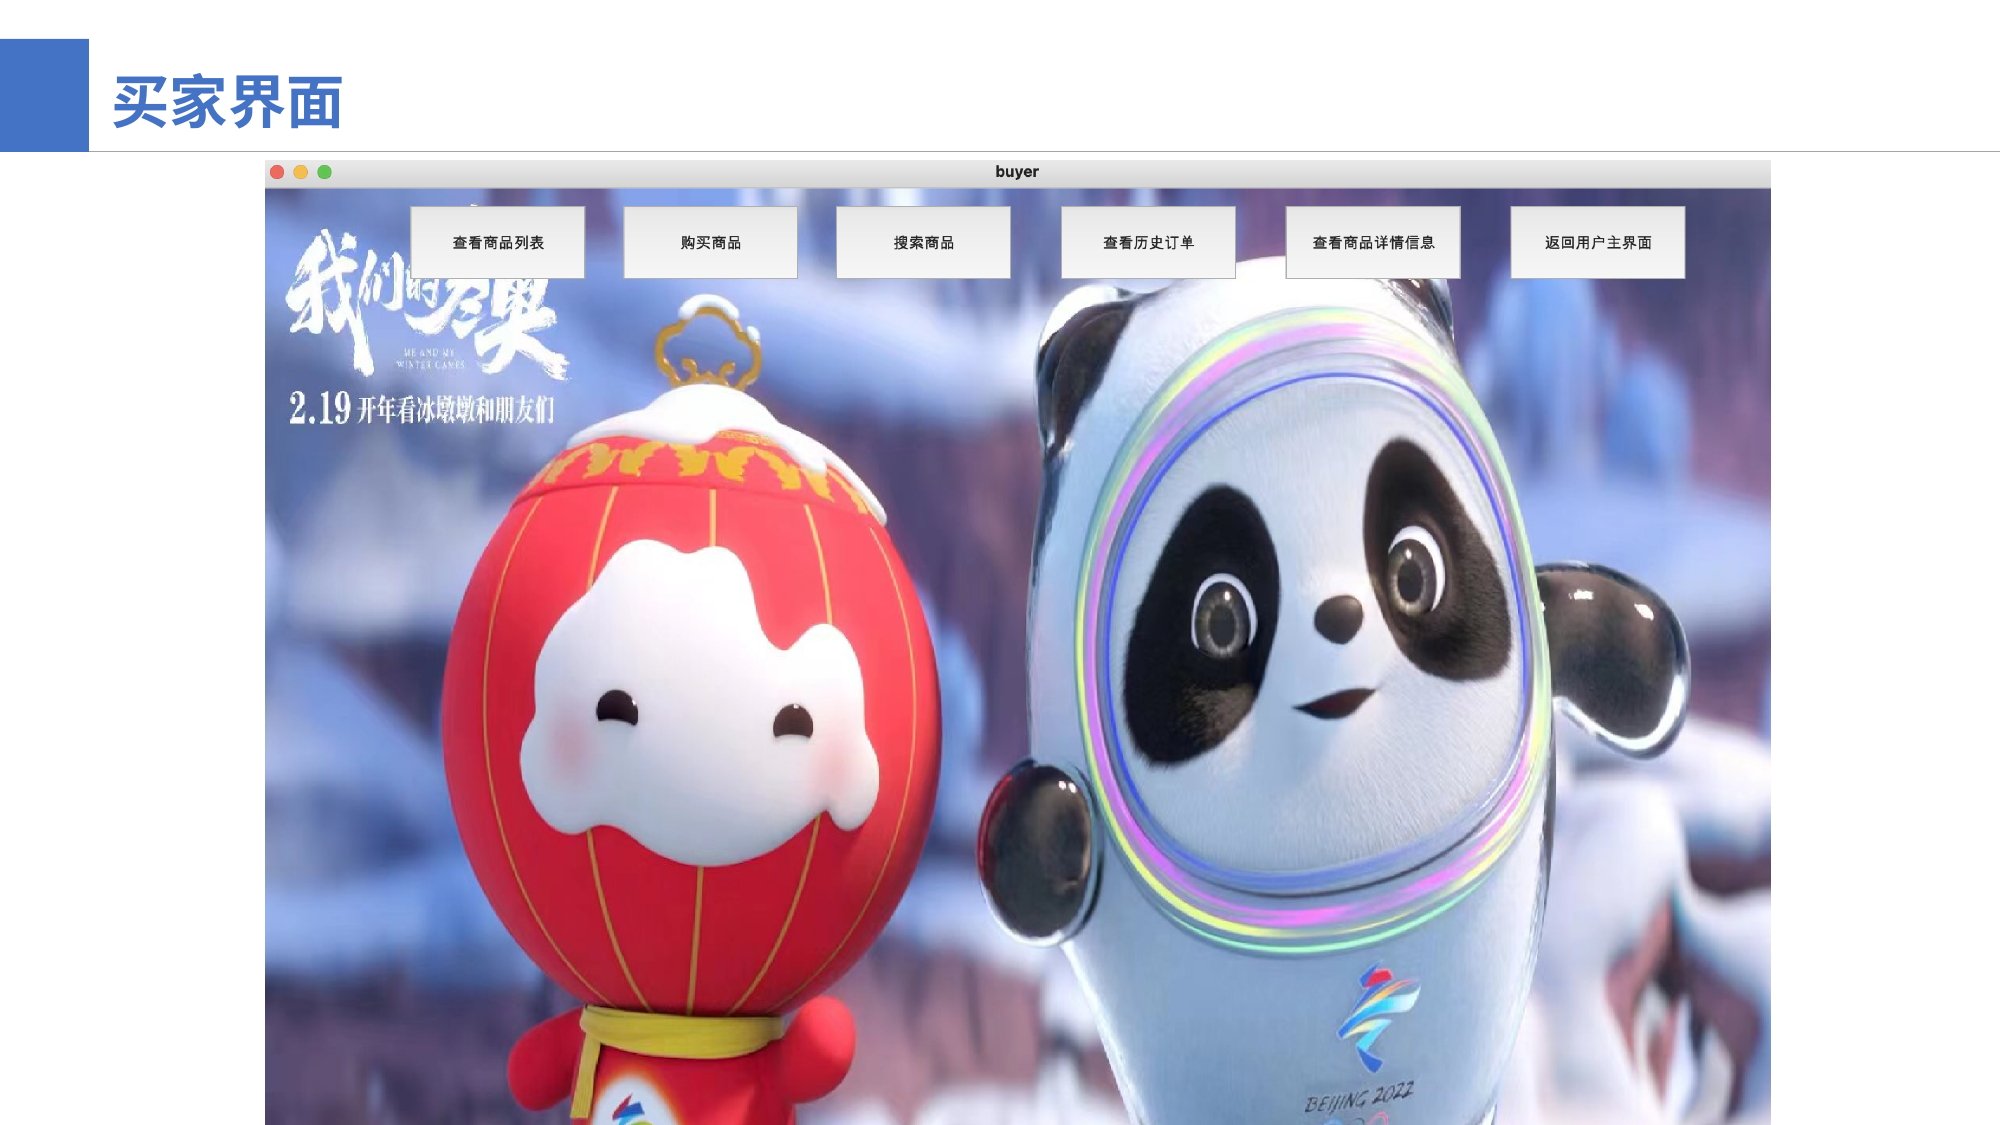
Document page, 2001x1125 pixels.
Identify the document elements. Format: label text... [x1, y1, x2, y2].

list 买家界面 [96, 57, 1133, 144]
picture [265, 160, 1771, 1125]
